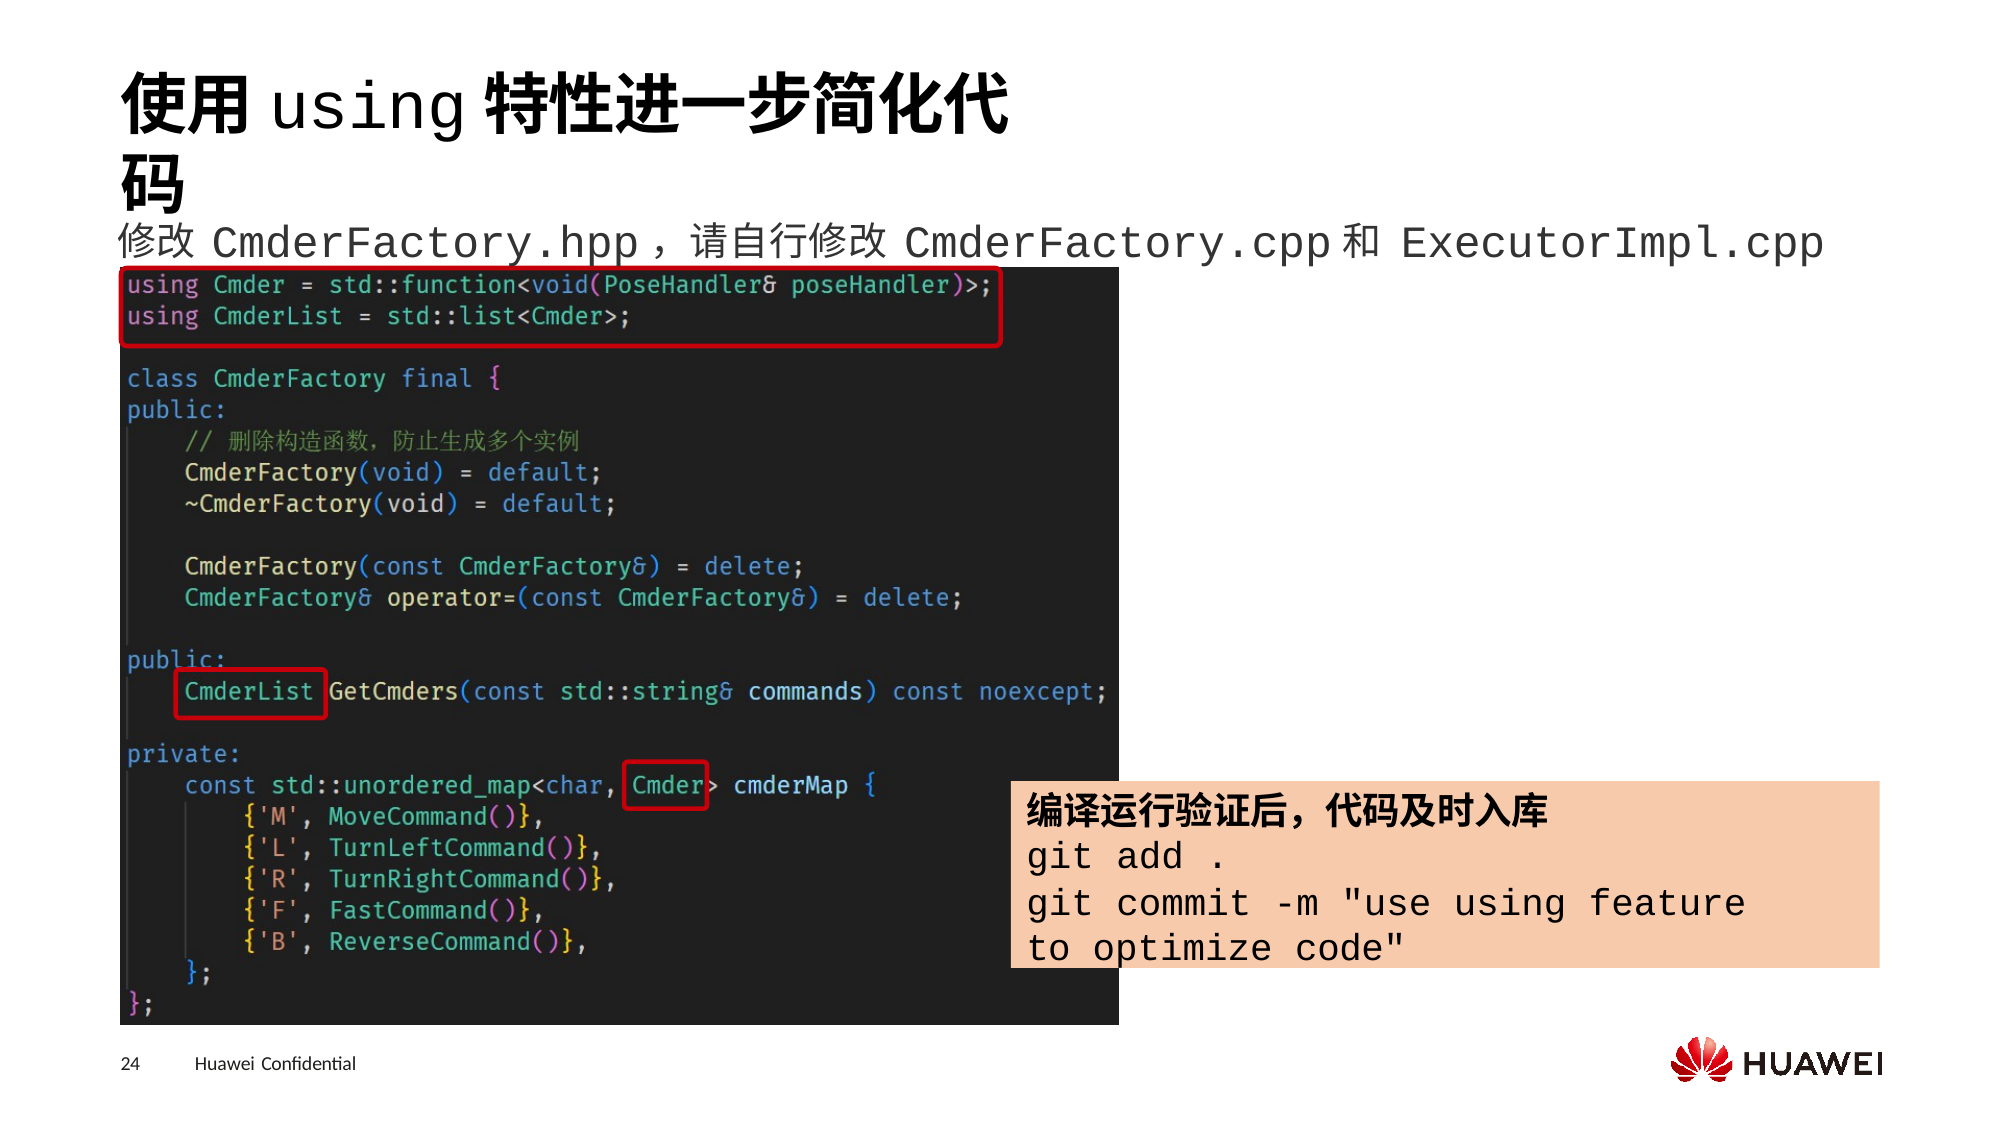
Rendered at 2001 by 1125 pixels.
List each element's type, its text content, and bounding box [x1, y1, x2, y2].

picture [1671, 1037, 1882, 1082]
slide_number 24 [114, 1053, 151, 1125]
title 使用using特性进一步简化代码 [118, 58, 1058, 187]
text_box 修改CmderFactory.hpp，请自行修改CmderFactory.cpp和ExecutorImpl.cpp [115, 187, 1852, 271]
text_box 编译运行验证后，代码及时入库 git add . git commit -m "use using feature to optimize code" [1123, 781, 1880, 968]
footer Huawei Confidential [192, 1053, 369, 1125]
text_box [118, 265, 1119, 1026]
